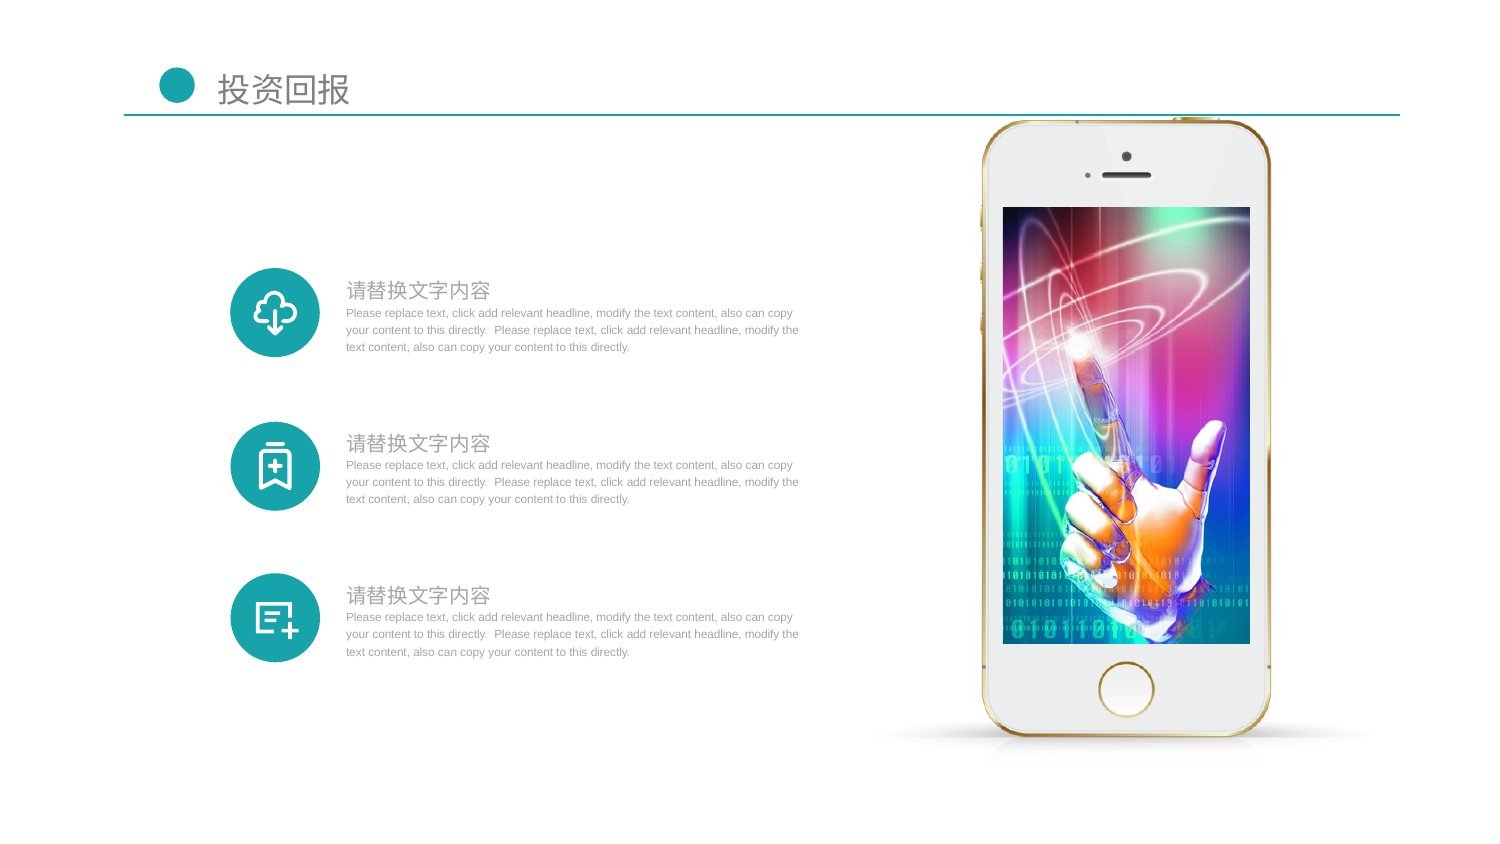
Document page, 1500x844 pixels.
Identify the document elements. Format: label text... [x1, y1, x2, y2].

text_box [750, 117, 1500, 776]
text_box [230, 268, 320, 358]
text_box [258, 441, 292, 491]
text_box 请替换文字内容 Please replace text, click add relevant headline, modify the text content, also can copy your content to this directly. Please replace text, click add relevant headline, modify the text content, also can copy your content to this directly. [346, 577, 744, 659]
text_box [230, 573, 321, 663]
text_box 请替换文字内容 Please replace text, click add relevant headline, modify the text content, also can copy your content to this directly. Please replace text, click add relevant headline, modify the text content, also can copy your content to this directly. [346, 273, 744, 355]
text_box [230, 421, 321, 511]
text_box 请替换文字内容 Please replace text, click add relevant headline, modify the text content, also can copy your content to this directly. Please replace text, click add relevant headline, modify the text content, also can copy your content to this directly. [346, 425, 744, 507]
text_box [255, 601, 299, 640]
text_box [253, 290, 298, 336]
